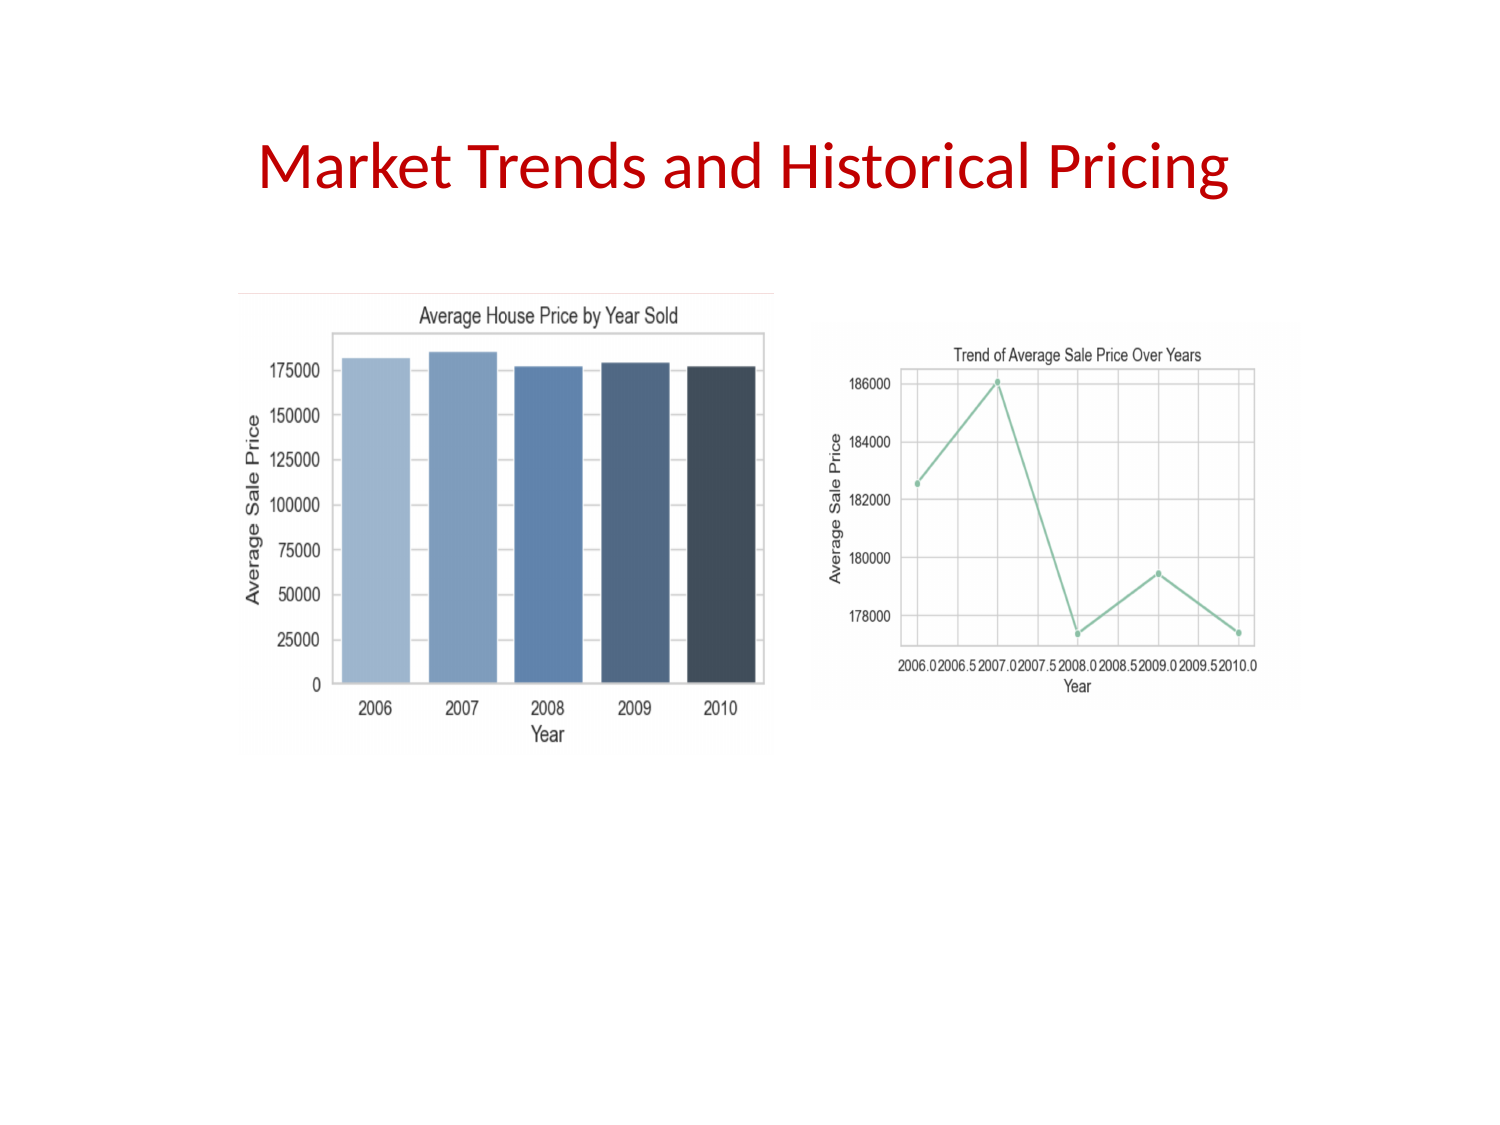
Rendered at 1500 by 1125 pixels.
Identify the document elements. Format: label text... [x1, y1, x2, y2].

picture [811, 322, 1301, 710]
title Market Trends and Historical Pricing [68, 87, 1419, 236]
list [238, 293, 774, 756]
